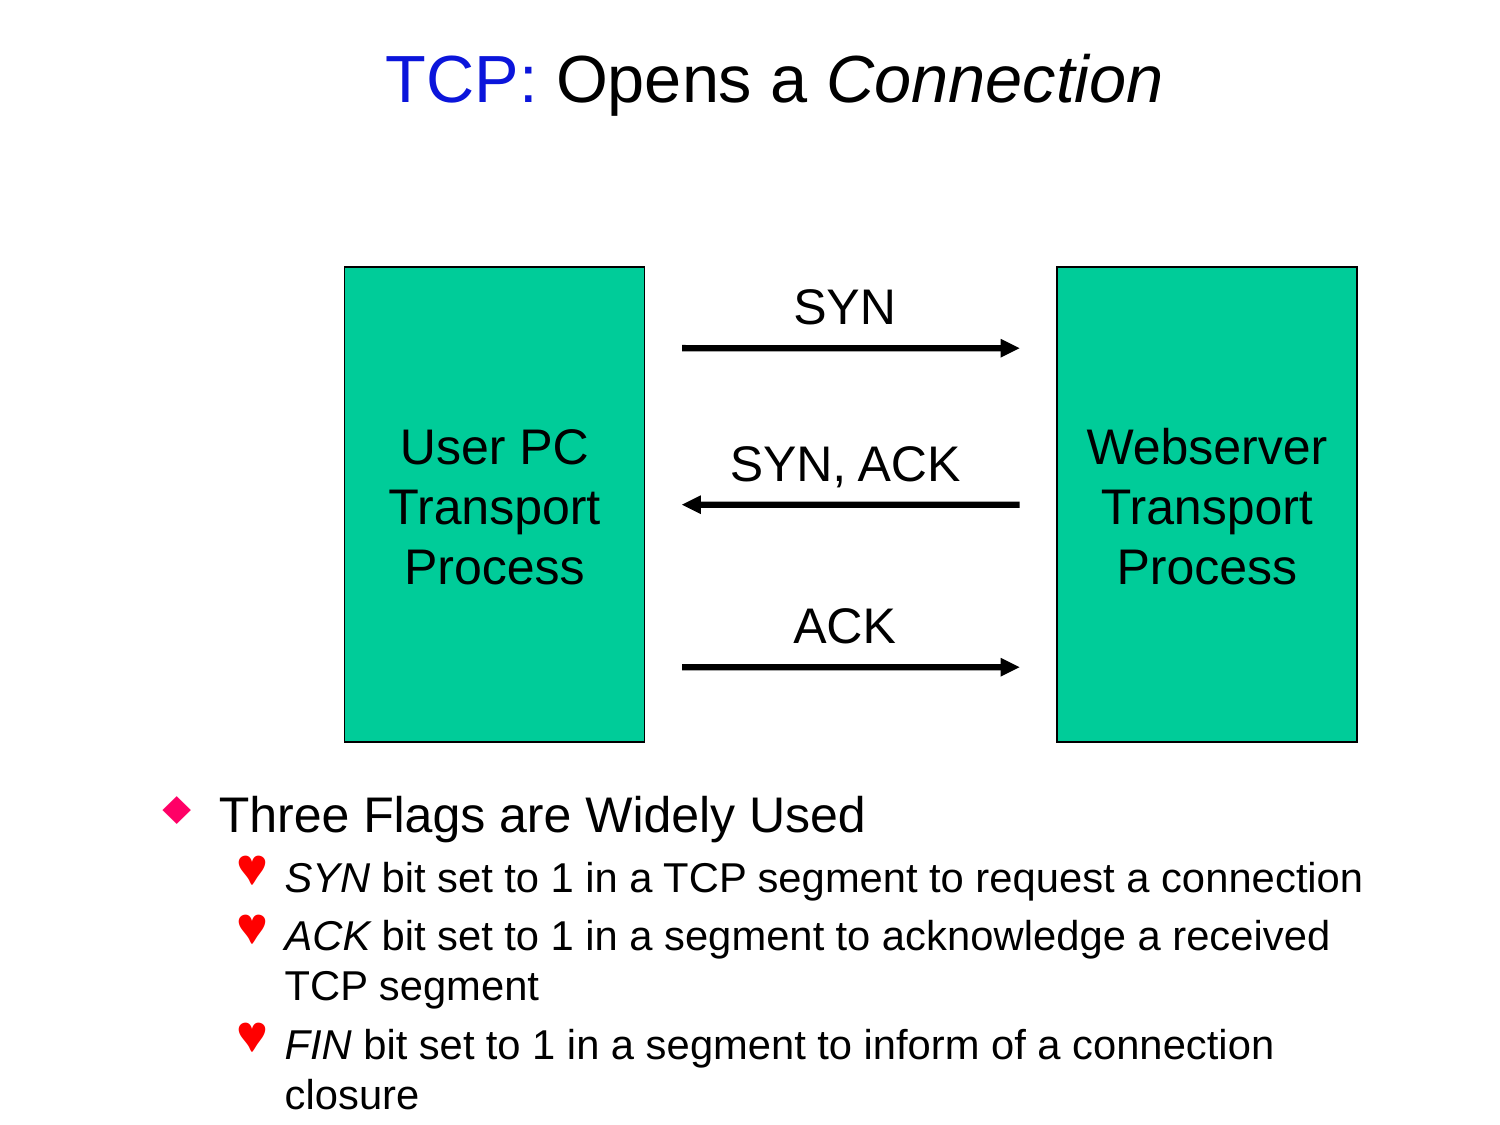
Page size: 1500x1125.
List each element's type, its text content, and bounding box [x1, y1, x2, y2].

text_box [682, 341, 1020, 355]
text_box Webserver Transport Process [1056, 267, 1357, 743]
title TCP: Opens a Connection [112, 12, 1438, 138]
list Three Flags are Widely Used SYN bit set to 1 in a TCP segment to request a connection ACK bit set to 1 in a segment to acknowledge a received TCP segment FIN bit set to 1 in a segment to inform of a connection closure [147, 774, 1423, 1094]
text_box User PC Transport Process [344, 267, 645, 743]
text_box SYN, ACK [715, 423, 976, 499]
text_box [682, 498, 1020, 511]
text_box ACK [778, 586, 911, 661]
text_box SYN [778, 267, 911, 342]
text_box [682, 661, 1020, 674]
